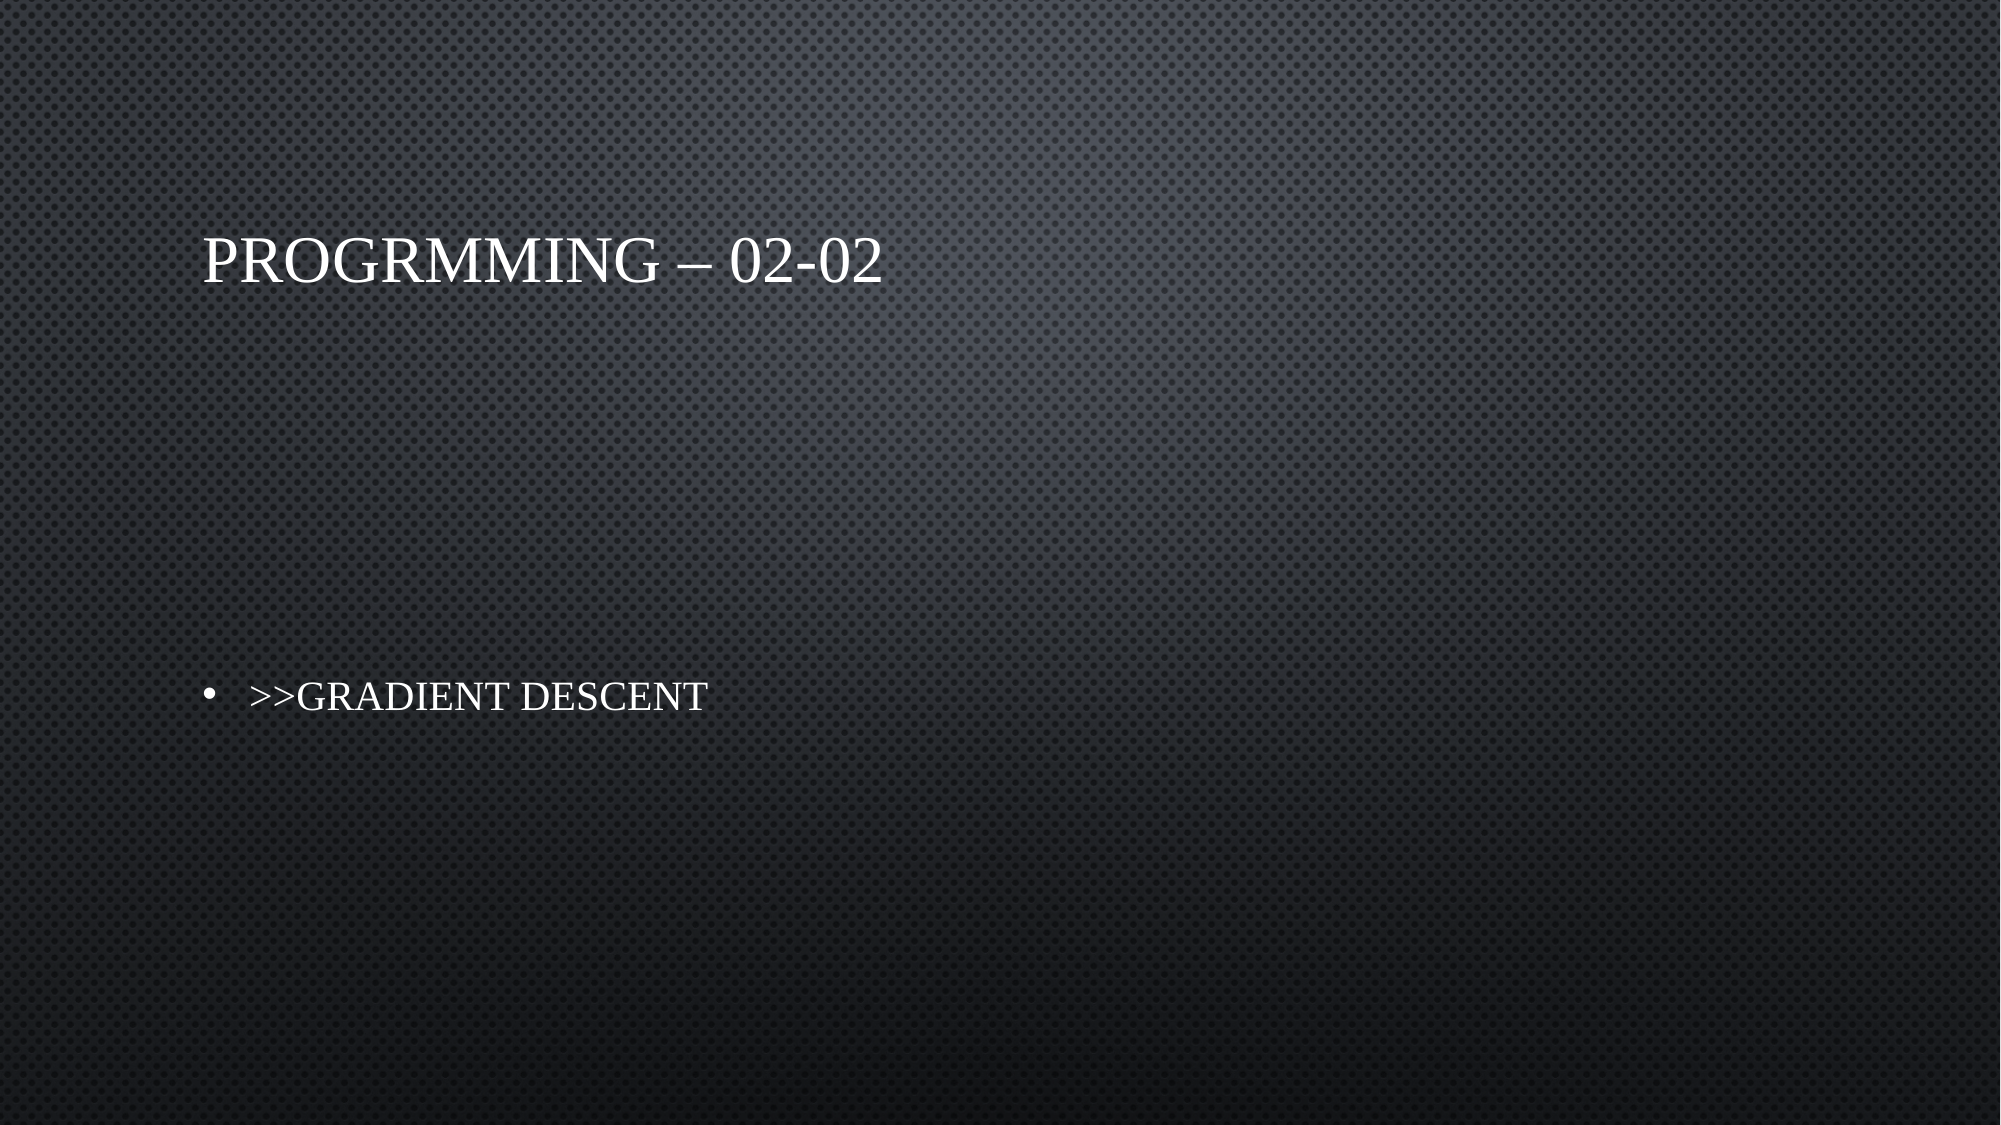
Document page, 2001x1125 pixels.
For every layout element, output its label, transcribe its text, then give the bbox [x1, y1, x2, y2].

list >>Gradient Descent [187, 437, 1813, 950]
title Progrmming – 02-02 [187, 99, 1813, 413]
